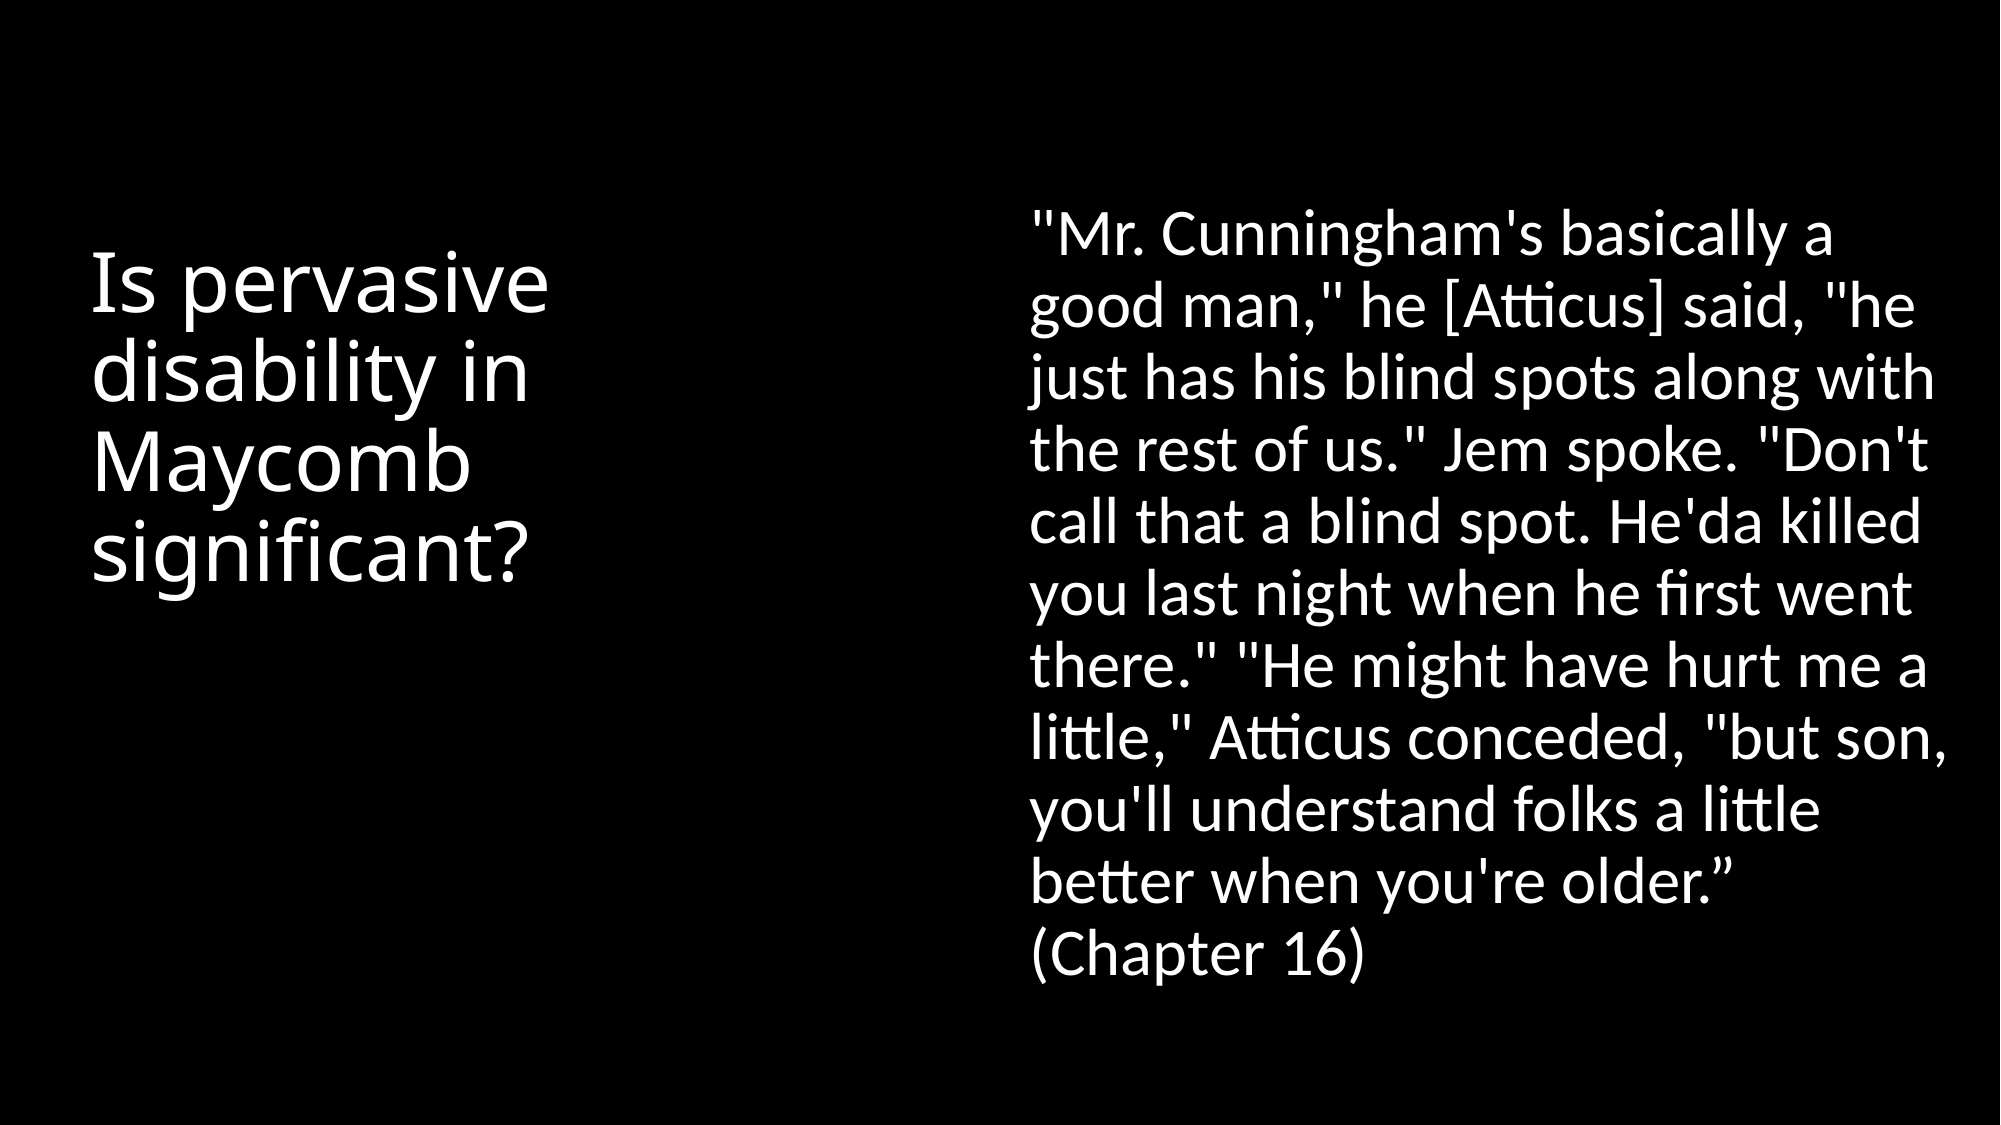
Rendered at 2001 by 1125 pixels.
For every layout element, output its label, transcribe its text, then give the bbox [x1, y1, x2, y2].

list "Mr. Cunningham's basically a good man," he [Atticus] said, "he just has his blind spots along with the rest of us." Jem spoke. "Don't call that a blind spot. He'da killed you last night when he first went there." "He might have hurt me a little," Atticus conceded, "but son, you'll understand folks a little better when you're older.” (Chapter 16) [1014, 189, 1995, 1073]
title Is pervasive disability in Maycomb significant? [75, 59, 908, 780]
